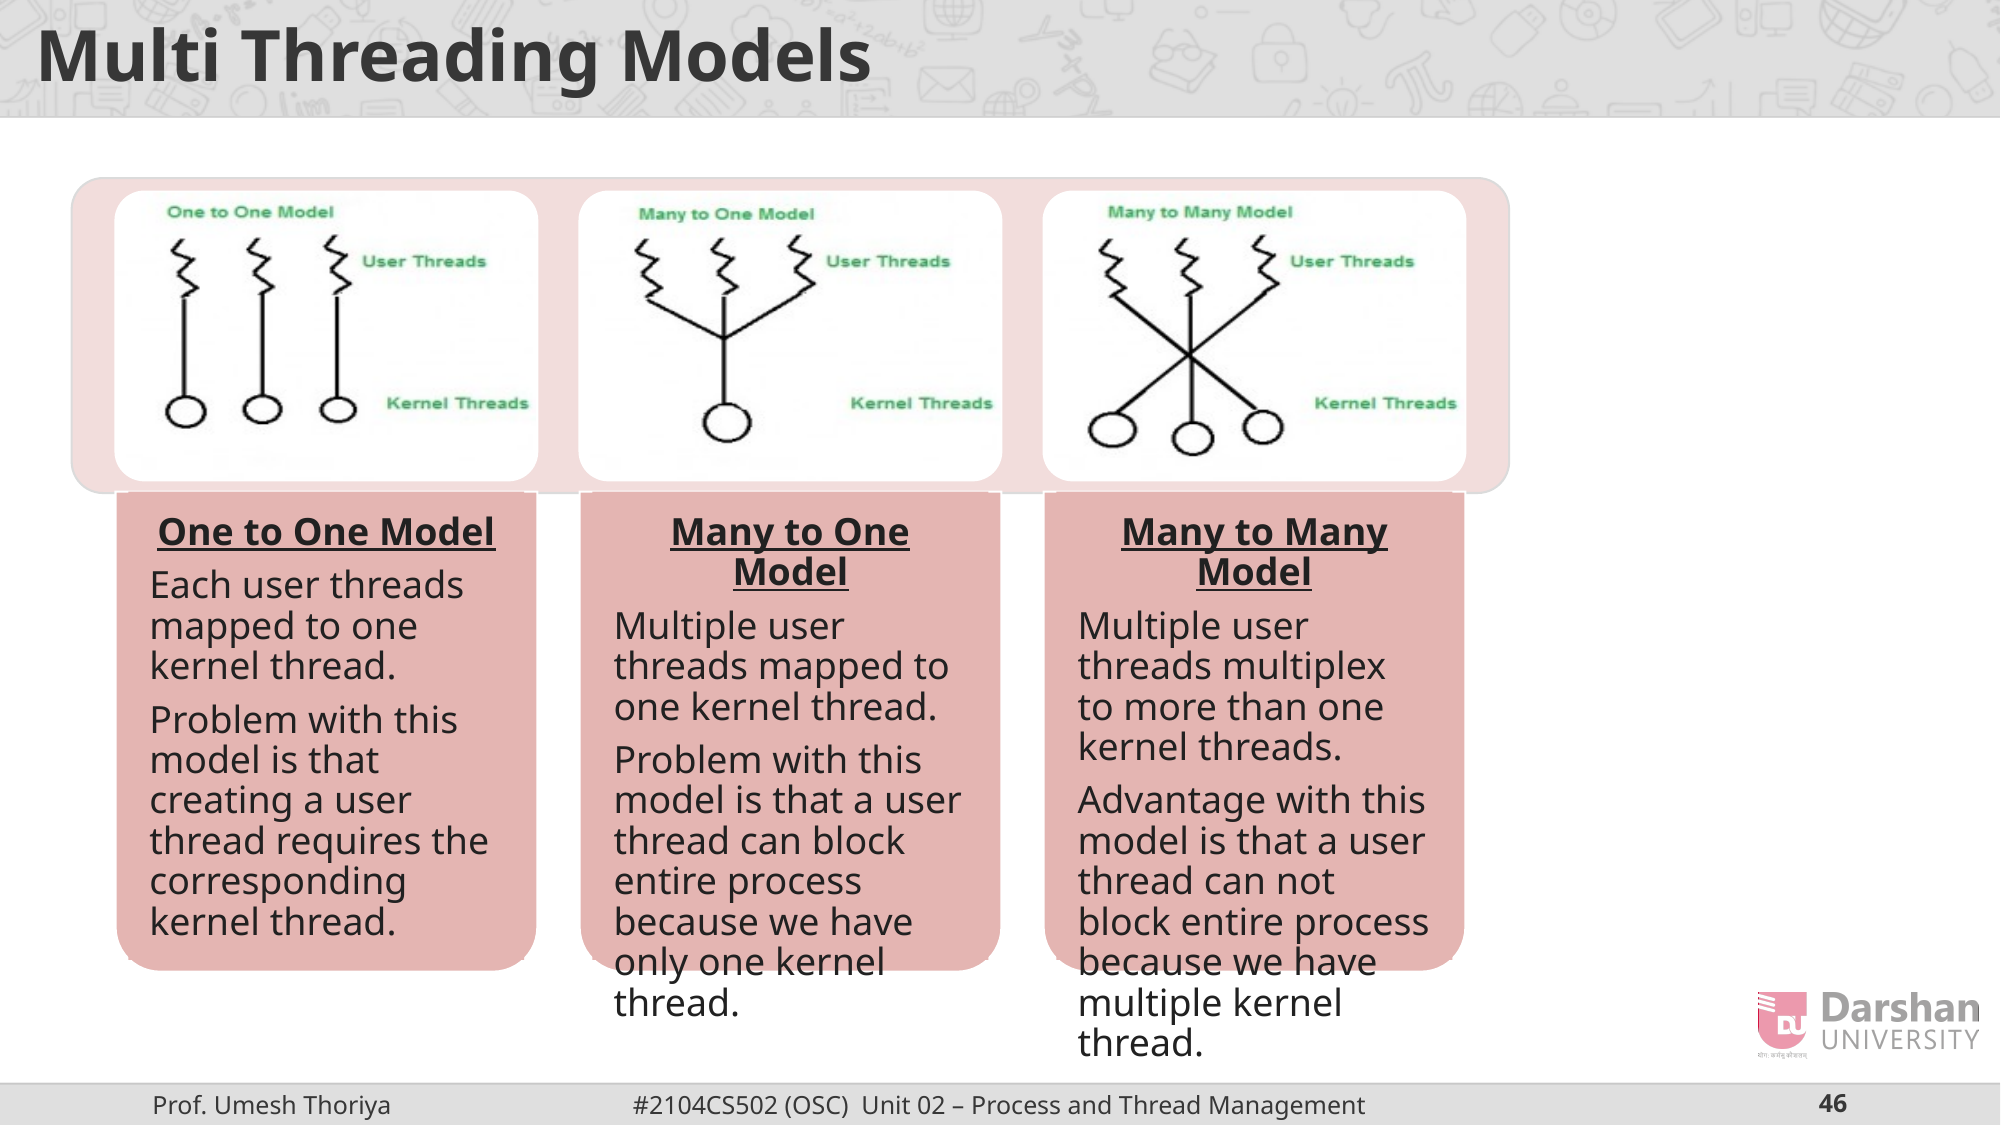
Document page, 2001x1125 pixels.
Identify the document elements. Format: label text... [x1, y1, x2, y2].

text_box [579, 491, 1002, 972]
title Multi Threading Models [0, 0, 2000, 117]
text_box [1043, 491, 1466, 972]
text_box [70, 177, 1511, 495]
list Gantt Chart Average Turnaround Time: (10+15+15+17)/4 = 14.25 ms. Average Waiting Time: (0+9+13+13)/4 = 8.75 ms. [1758, 992, 1979, 1059]
text_box [114, 190, 539, 482]
text_box [578, 190, 1003, 482]
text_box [115, 491, 538, 972]
text_box [1042, 190, 1467, 482]
